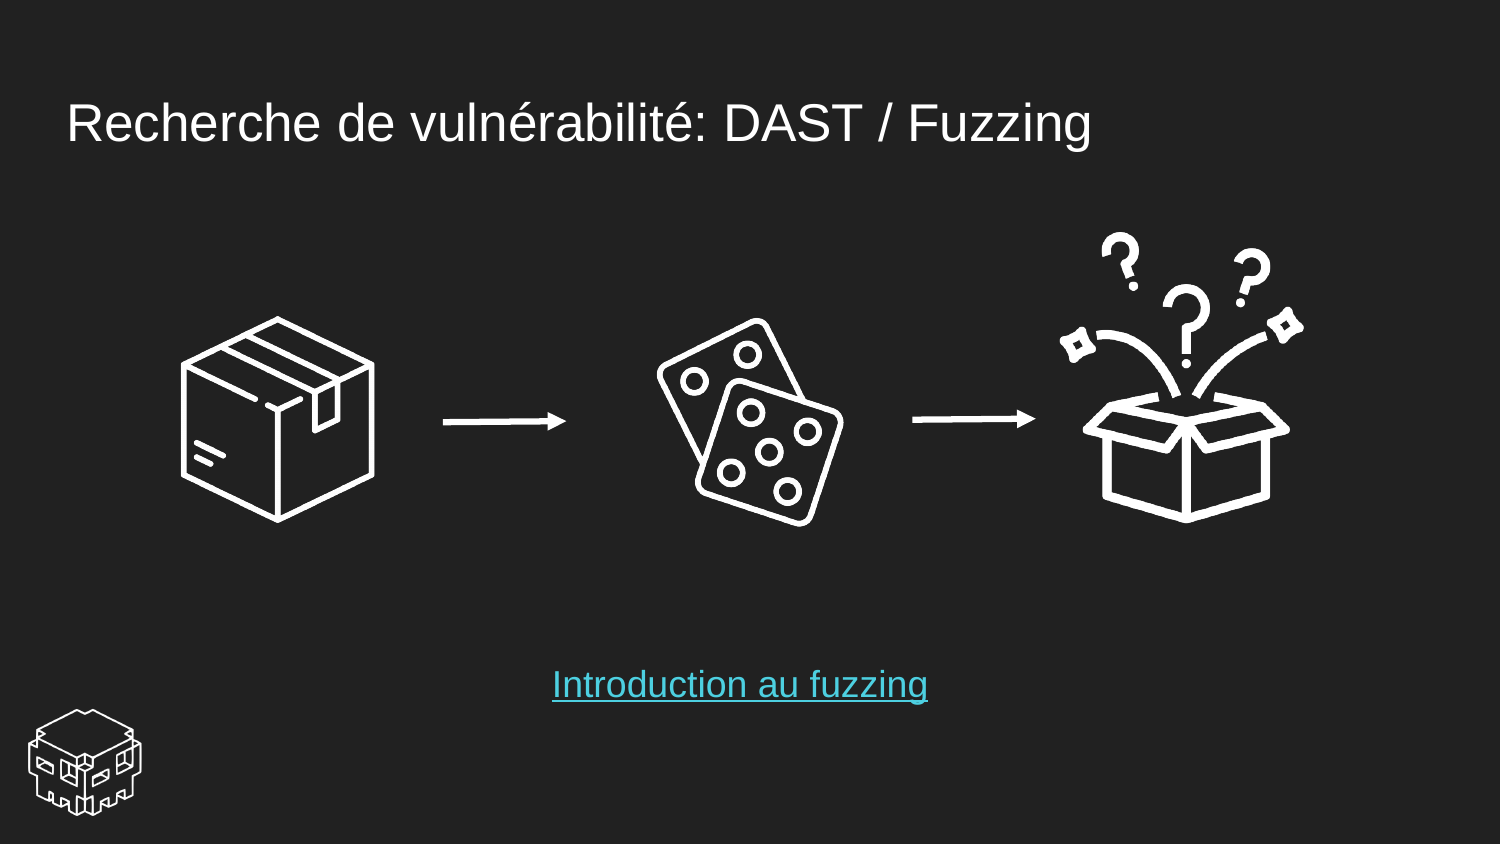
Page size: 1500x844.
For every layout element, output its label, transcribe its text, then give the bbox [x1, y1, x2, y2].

title Recherche de vulnérabilité: DAST / Fuzzing [51, 72, 1449, 167]
picture [19, 696, 150, 828]
picture [644, 315, 856, 528]
picture [1035, 226, 1337, 528]
text_box Introduction au fuzzing [536, 645, 964, 721]
picture [174, 316, 381, 523]
